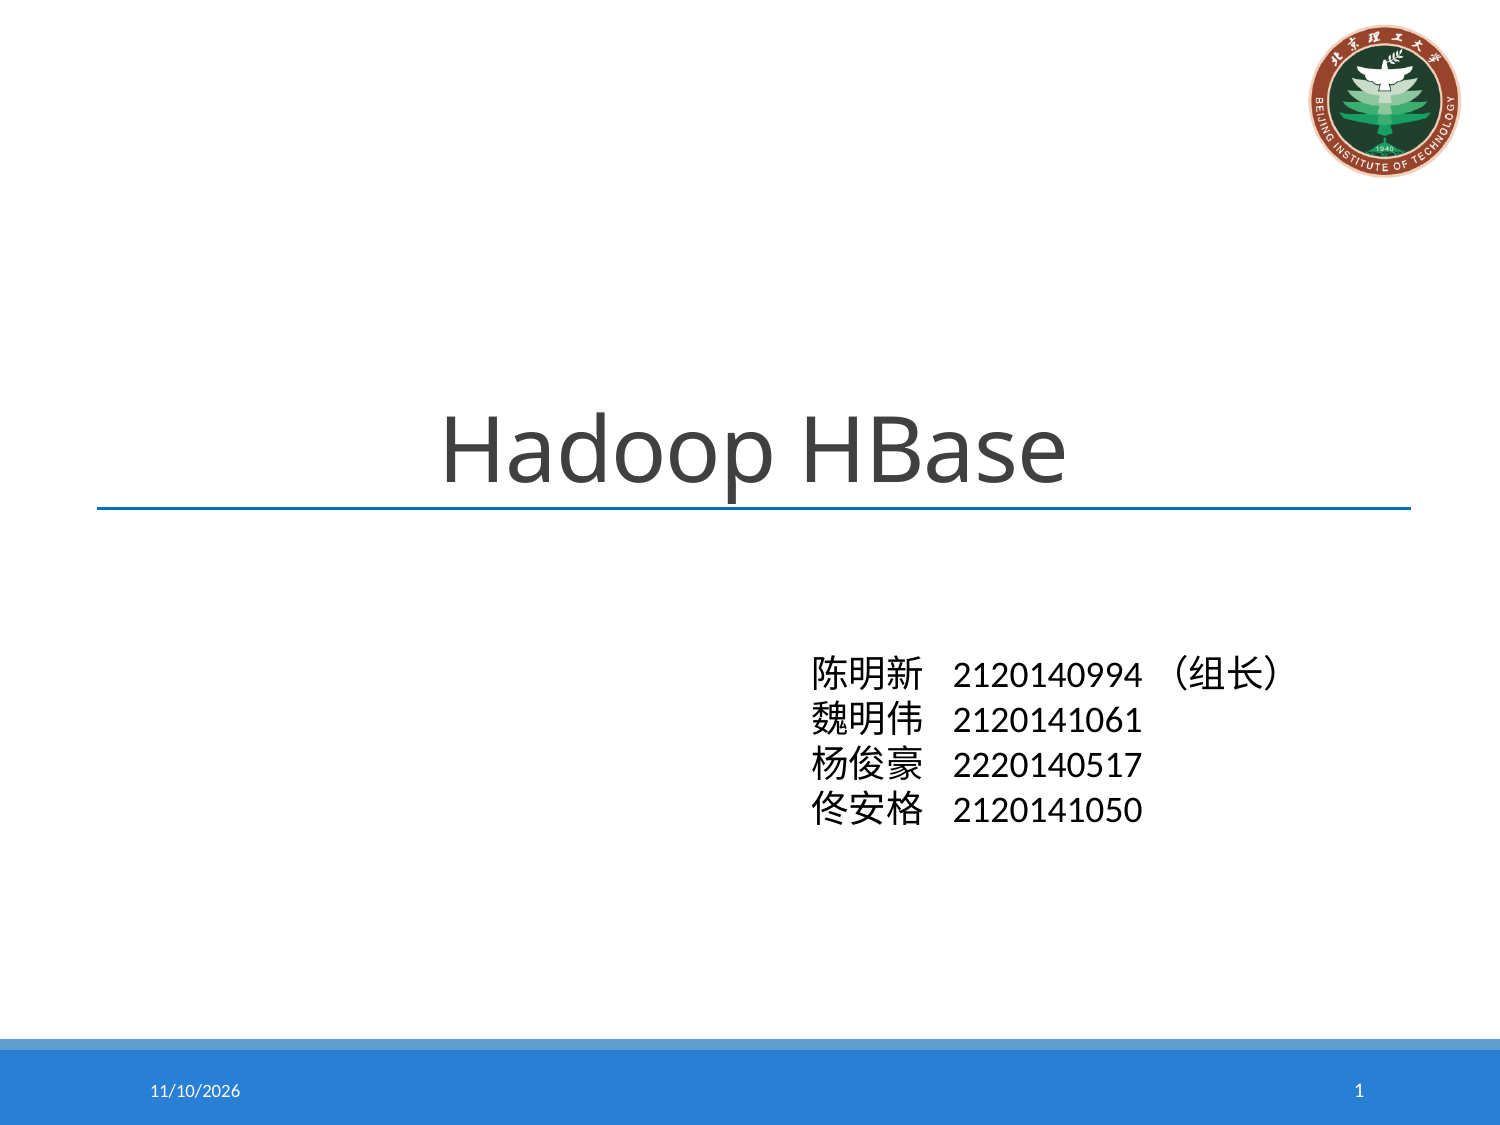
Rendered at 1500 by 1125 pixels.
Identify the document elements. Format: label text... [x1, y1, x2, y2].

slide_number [134, 1059, 440, 1120]
slide_number 1 [1217, 1059, 1380, 1120]
text_box Hadoop HBase [135, 361, 1373, 504]
picture [1296, 18, 1472, 183]
text_box 陈明新 2120140994（组长） 魏明伟 2120141061 杨俊豪 2220140517 佟安格 2120141050 [796, 642, 1420, 838]
